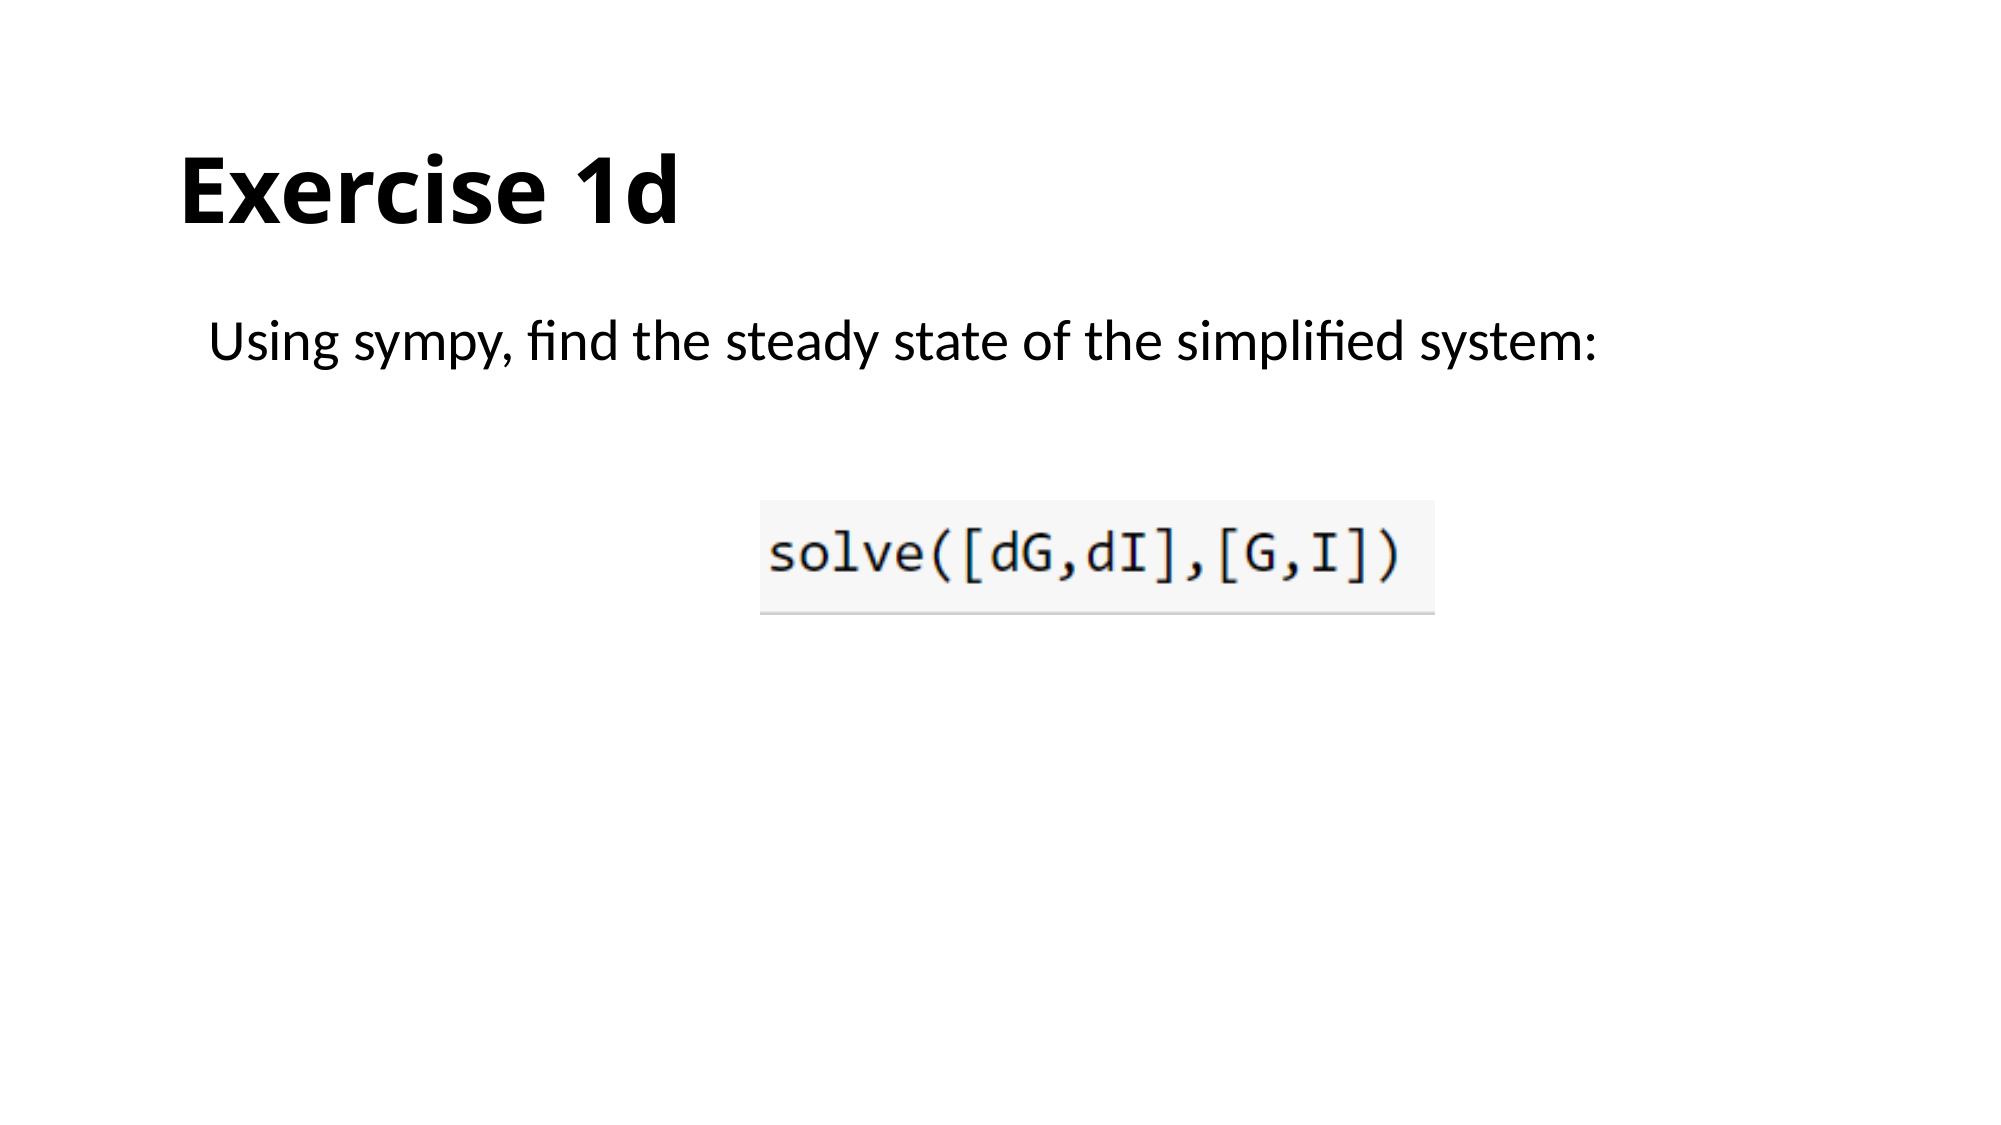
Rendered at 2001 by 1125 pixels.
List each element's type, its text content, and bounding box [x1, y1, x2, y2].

list Using sympy, find the steady state of the simplified system: [193, 302, 1919, 1017]
text_box Exercise 1d [162, 84, 1888, 303]
picture [760, 500, 1435, 615]
